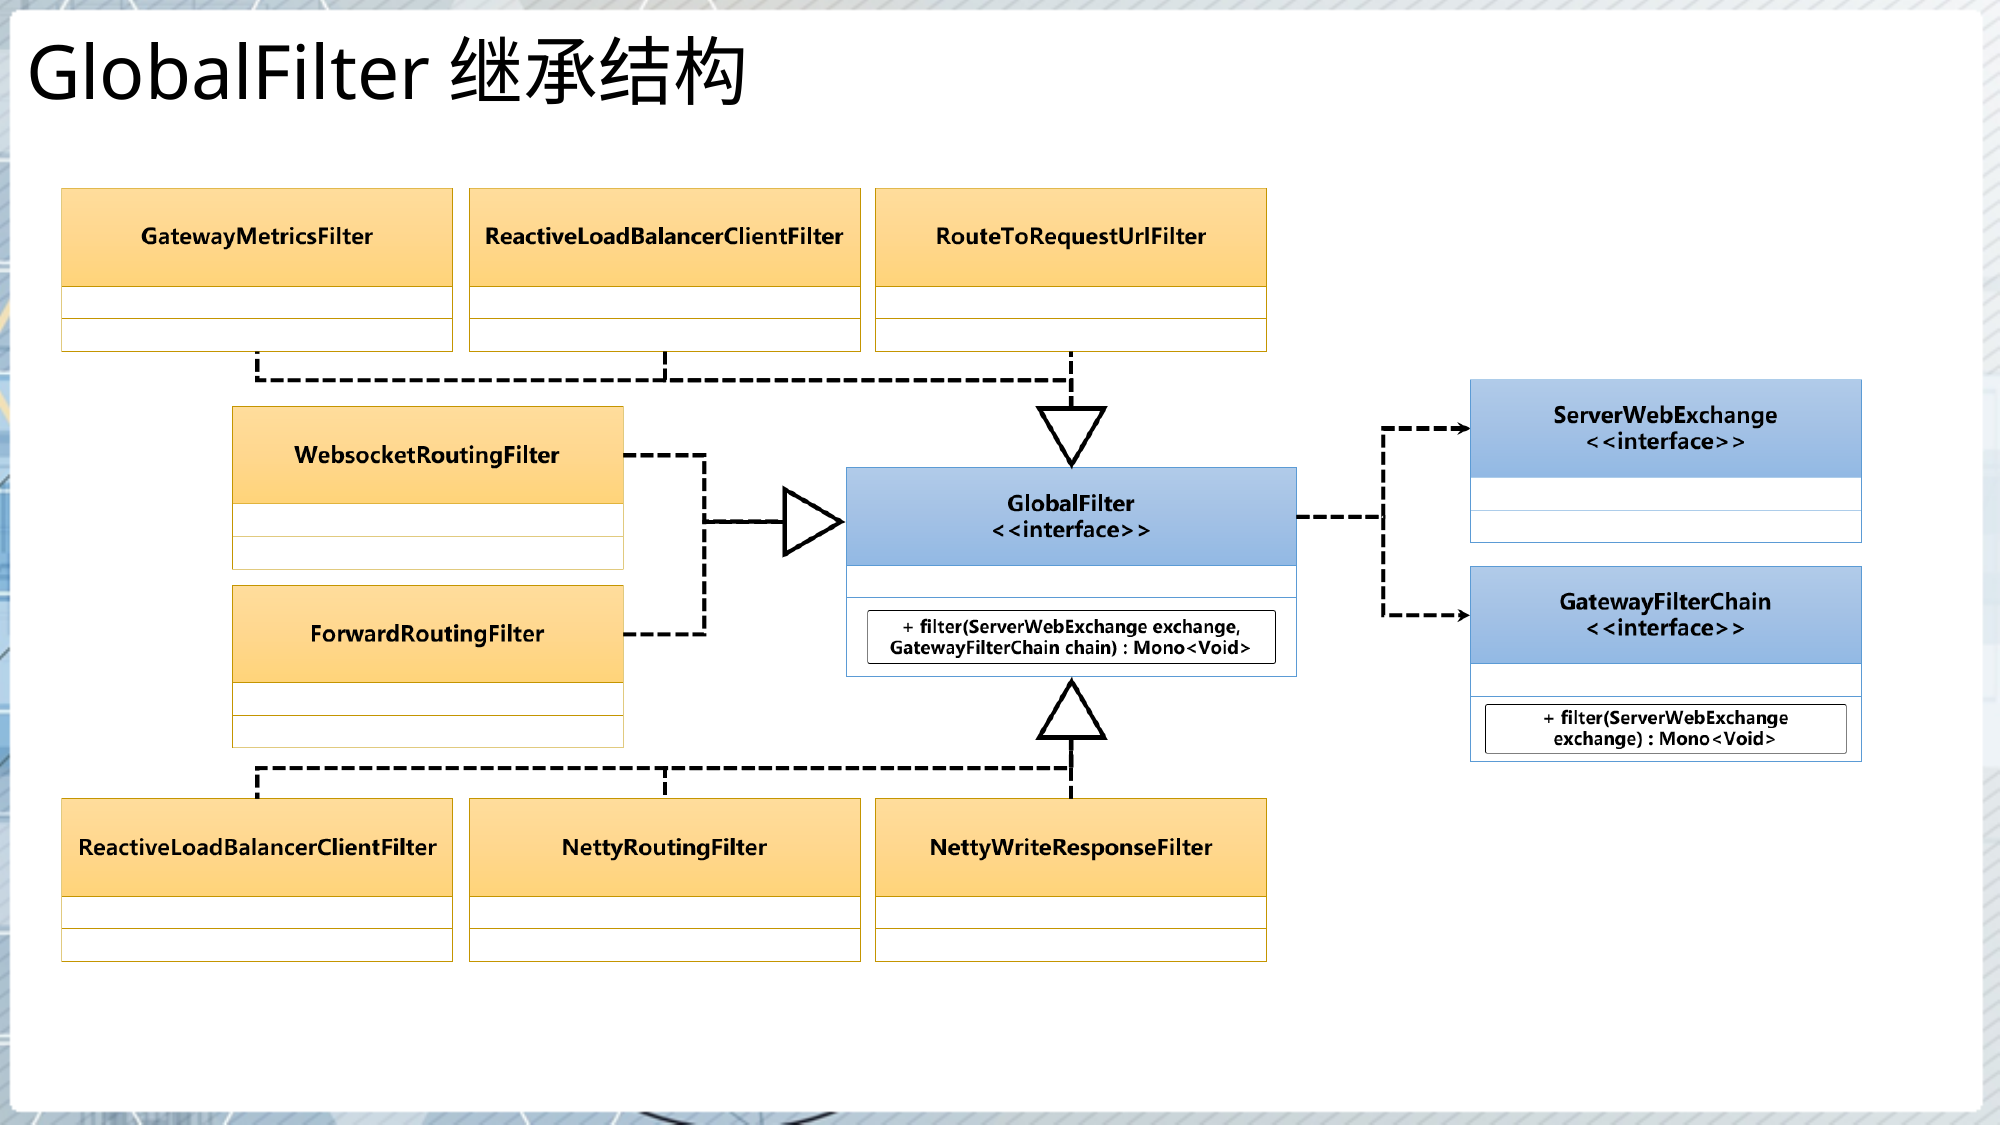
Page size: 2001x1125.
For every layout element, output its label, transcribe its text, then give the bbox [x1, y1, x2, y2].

picture [0, 0, 2000, 1125]
title GlobalFilter继承结构 [11, 11, 1983, 140]
